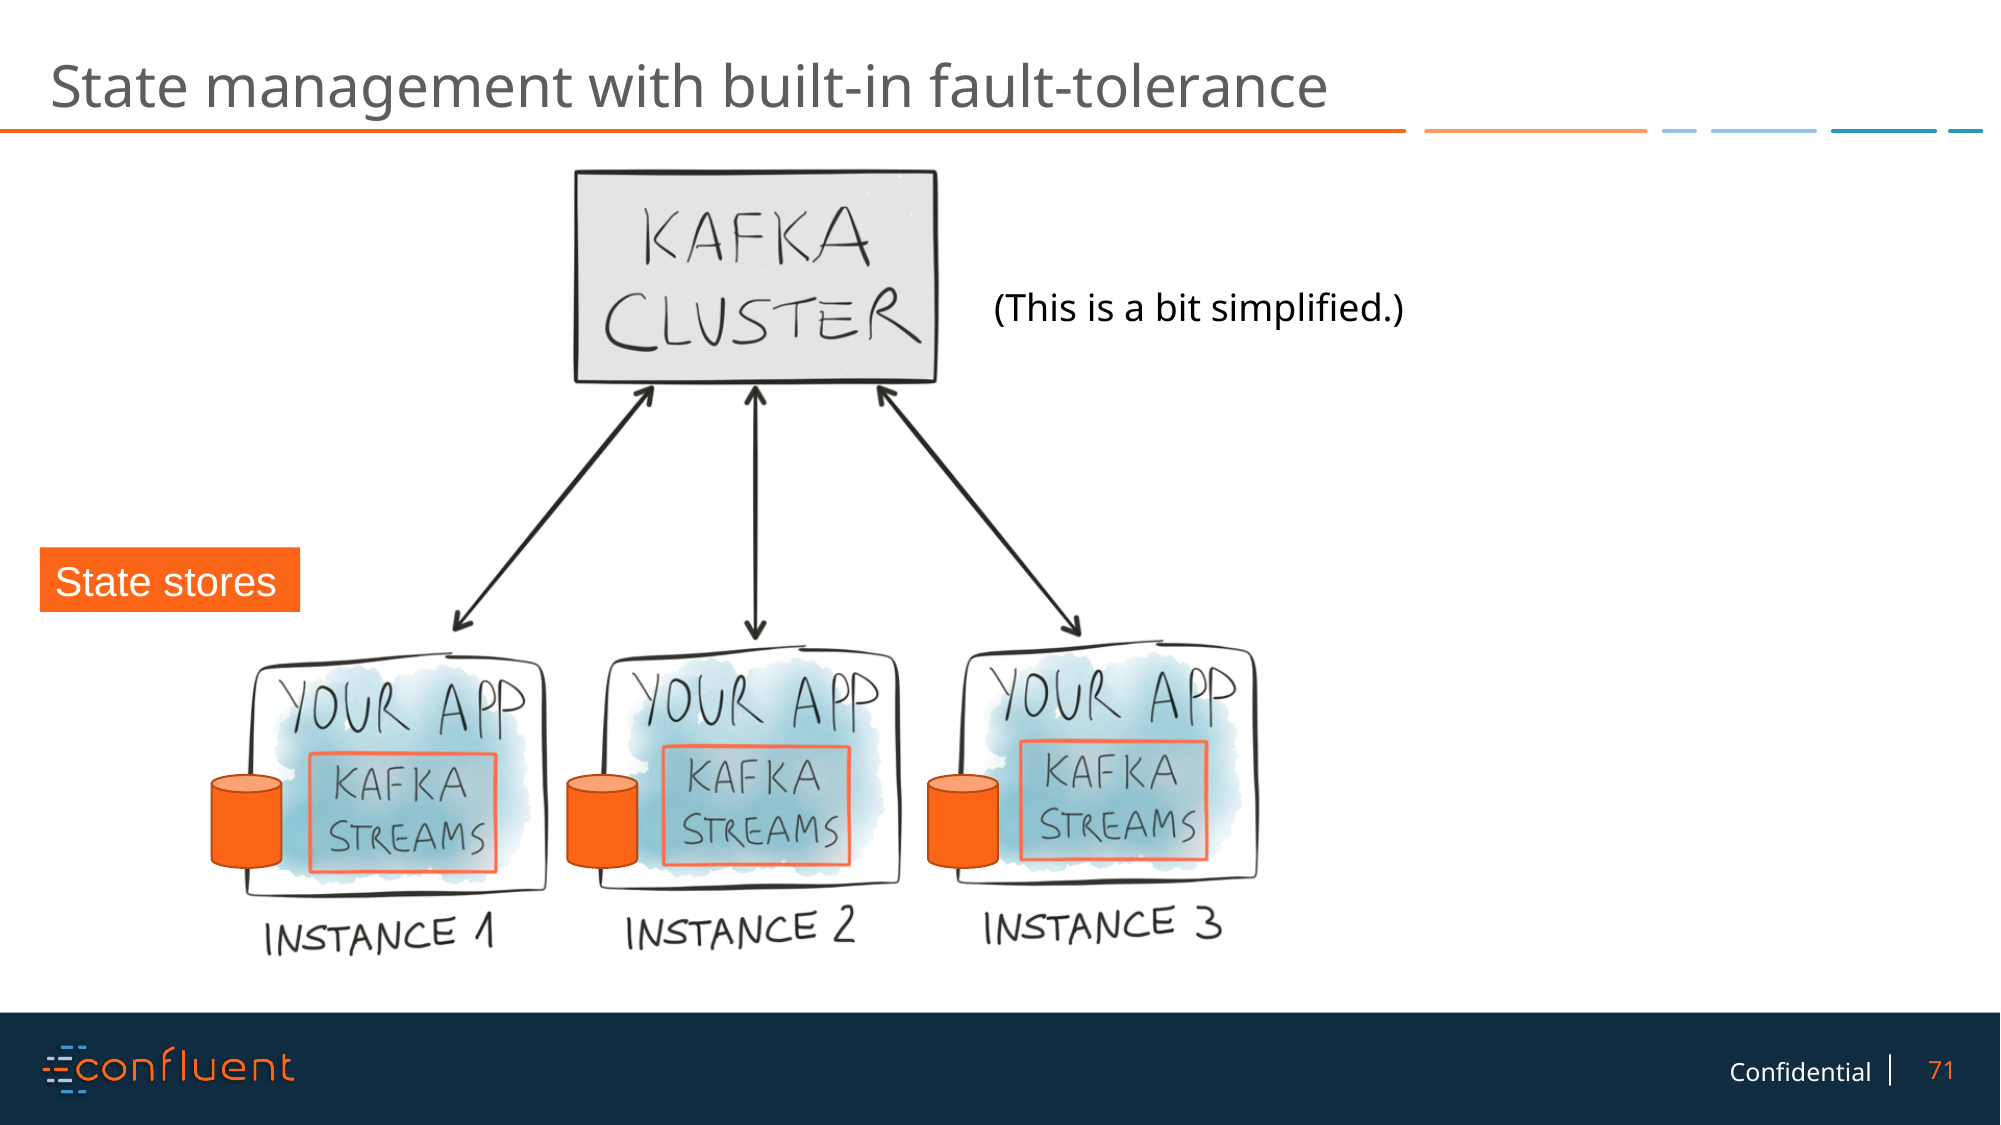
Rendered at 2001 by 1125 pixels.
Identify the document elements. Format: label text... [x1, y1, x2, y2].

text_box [39, 547, 998, 868]
picture [15, 1025, 322, 1114]
picture [226, 156, 1272, 966]
title State management with built-in fault-tolerance [50, 0, 1950, 128]
text_box (This is a bit simplified.) [1272, 276, 1420, 337]
